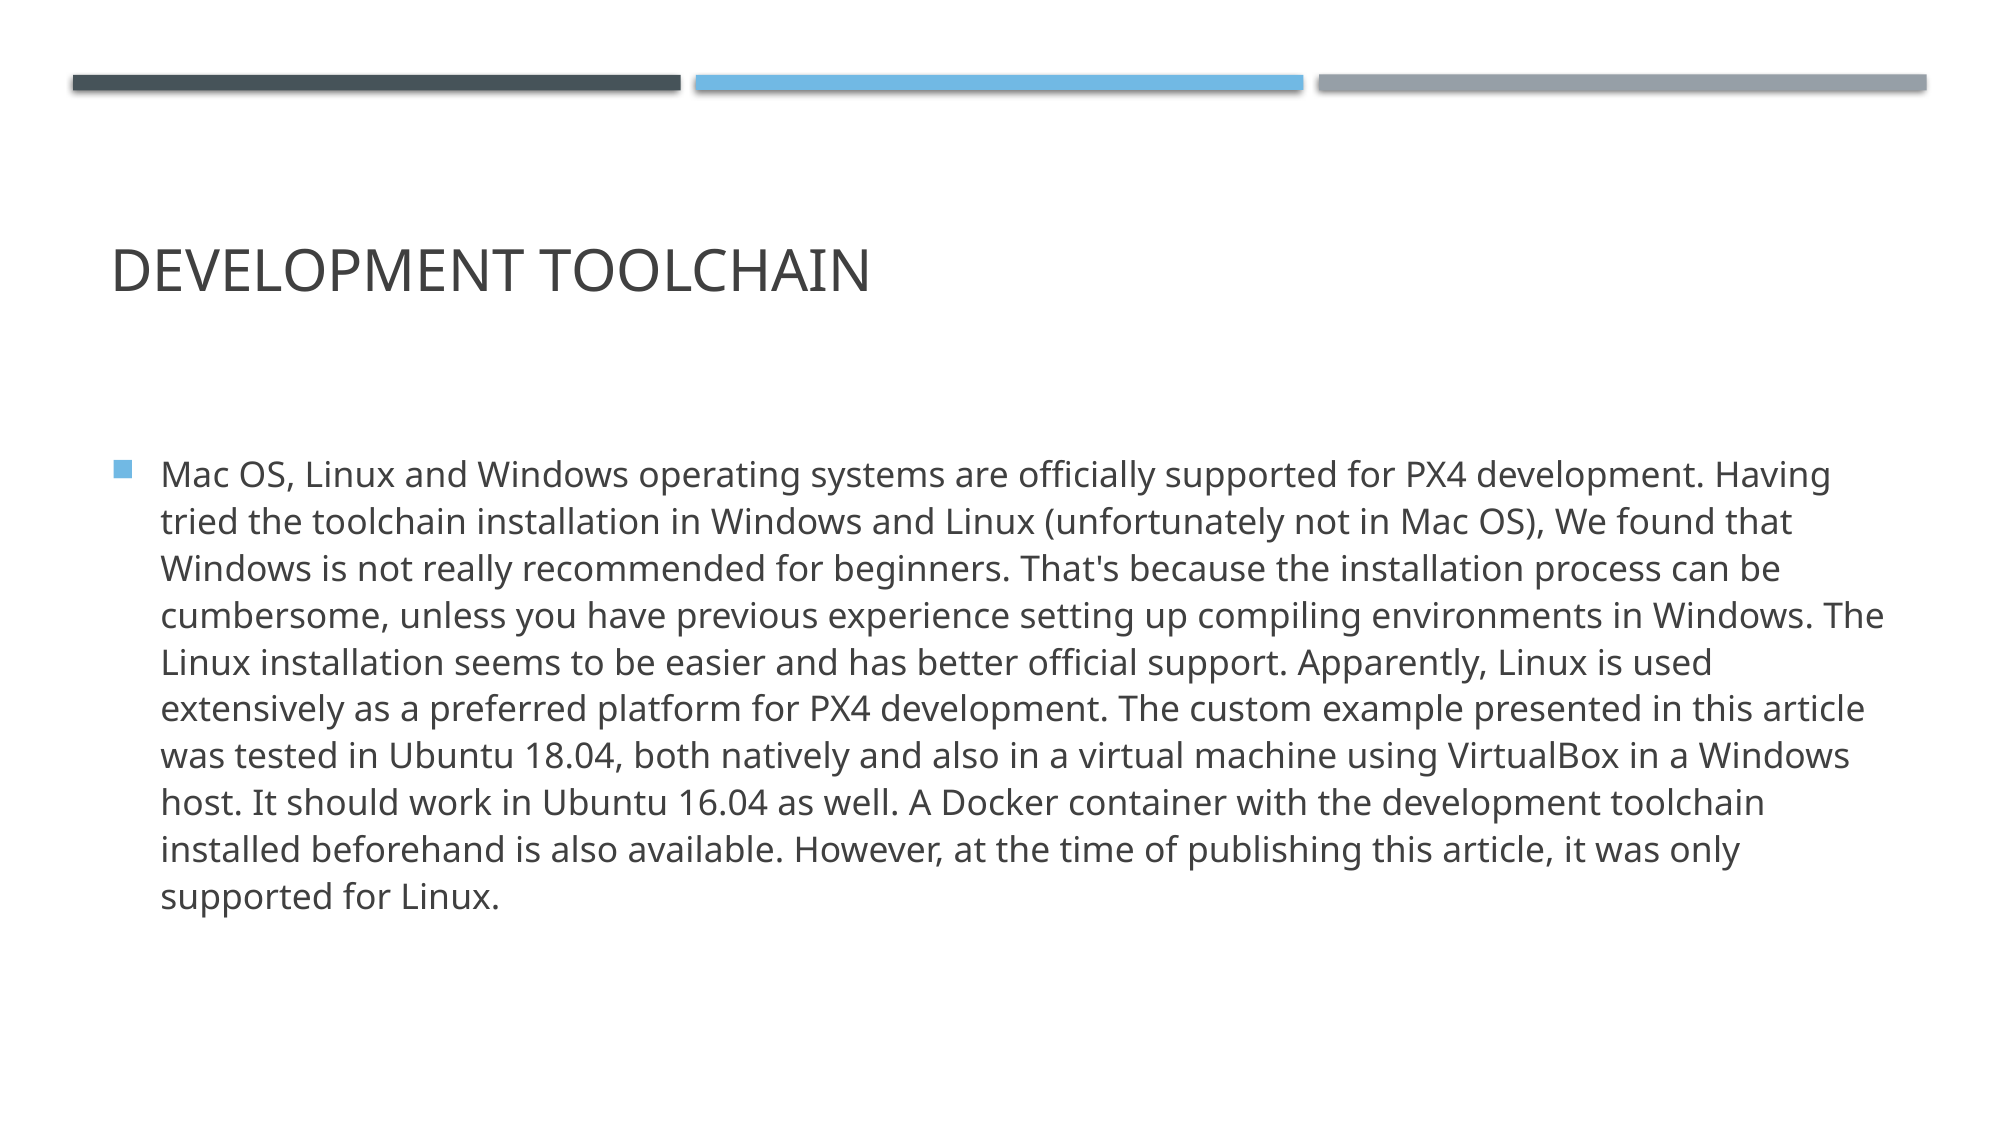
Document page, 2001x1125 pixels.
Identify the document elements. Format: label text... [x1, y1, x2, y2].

title DEVELOPMENT TOOLCHAIN [95, 115, 1905, 311]
list Mac OS, Linux and Windows operating systems are officially supported for PX4 development. Having tried the toolchain installation in Windows and Linux (unfortunately not in Mac OS), We found that Windows is not really recommended for beginners. That's because the installation process can be cumbersome, unless you have previous experience setting up compiling environments in Windows. The Linux installation seems to be easier and has better official support. Apparently, Linux is used extensively as a preferred platform for PX4 development. The custom example presented in this article was tested in Ubuntu 18.04, both natively and also in a virtual machine using VirtualBox in a Windows host. It should work in Ubuntu 16.04 as well. A Docker container with the development toolchain installed beforehand is also available. However, at the time of publishing this article, it was only supported for Linux. [95, 383, 1905, 981]
